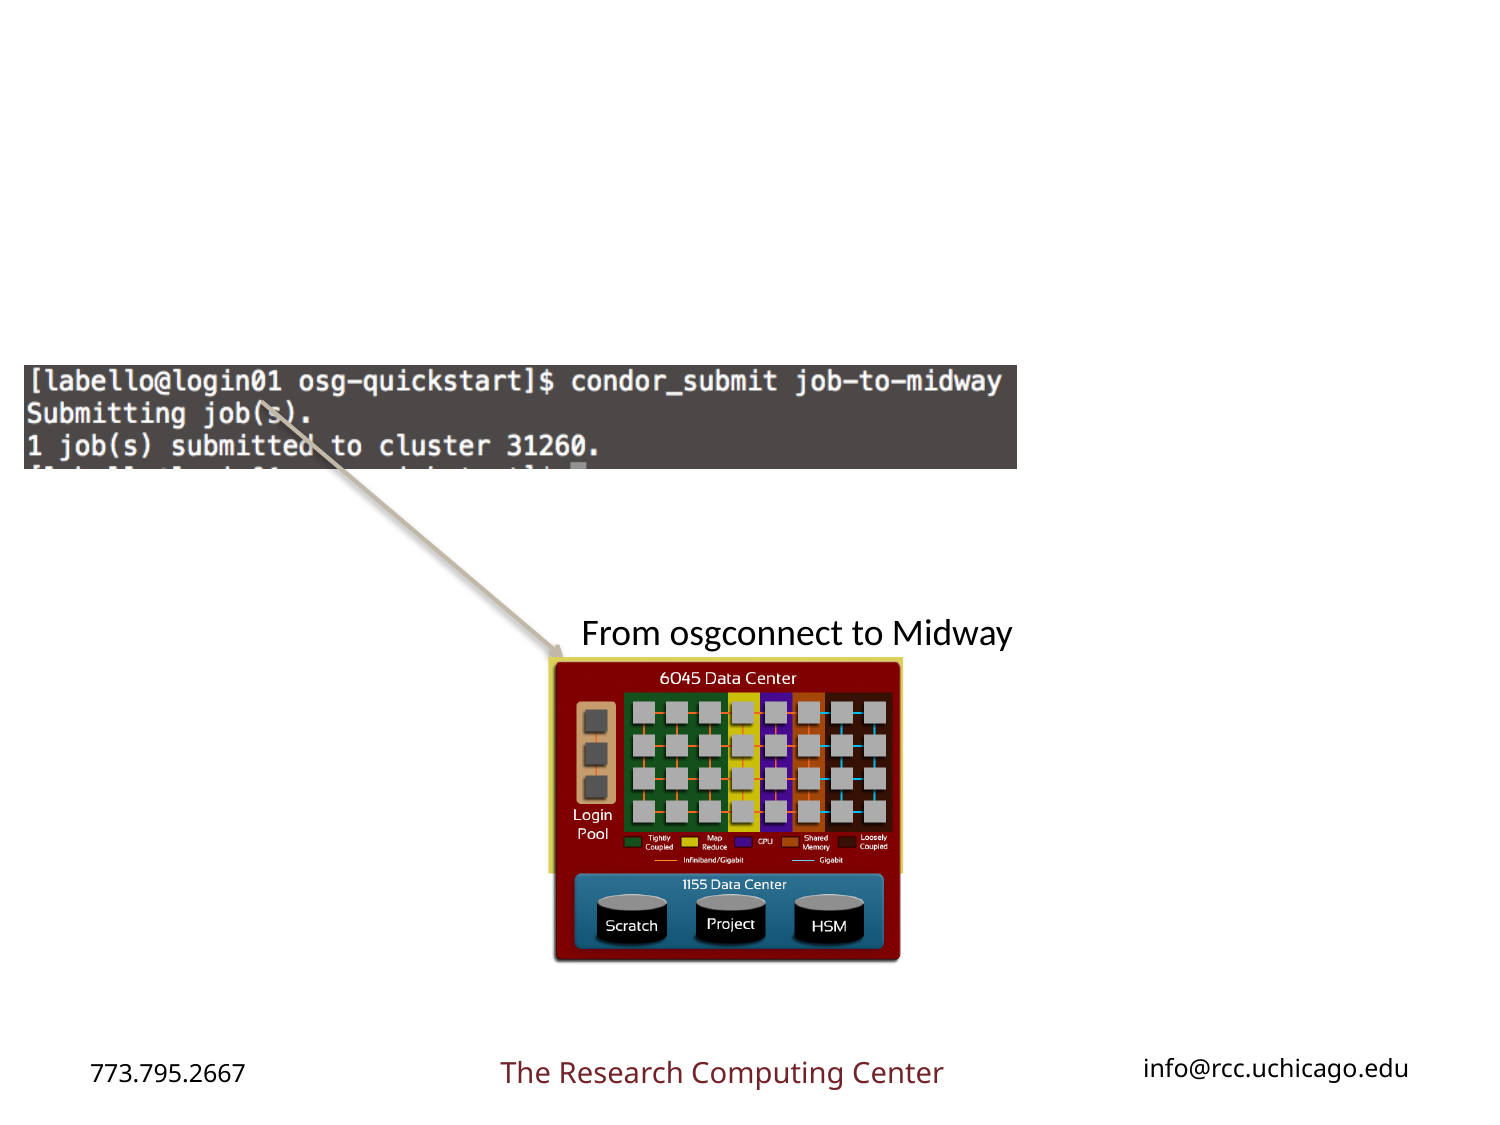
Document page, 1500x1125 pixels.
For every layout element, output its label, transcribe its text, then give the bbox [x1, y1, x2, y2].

picture [24, 365, 1017, 469]
picture [548, 657, 904, 969]
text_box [261, 401, 564, 658]
text_box From osgconnect to Midway [569, 600, 1029, 660]
